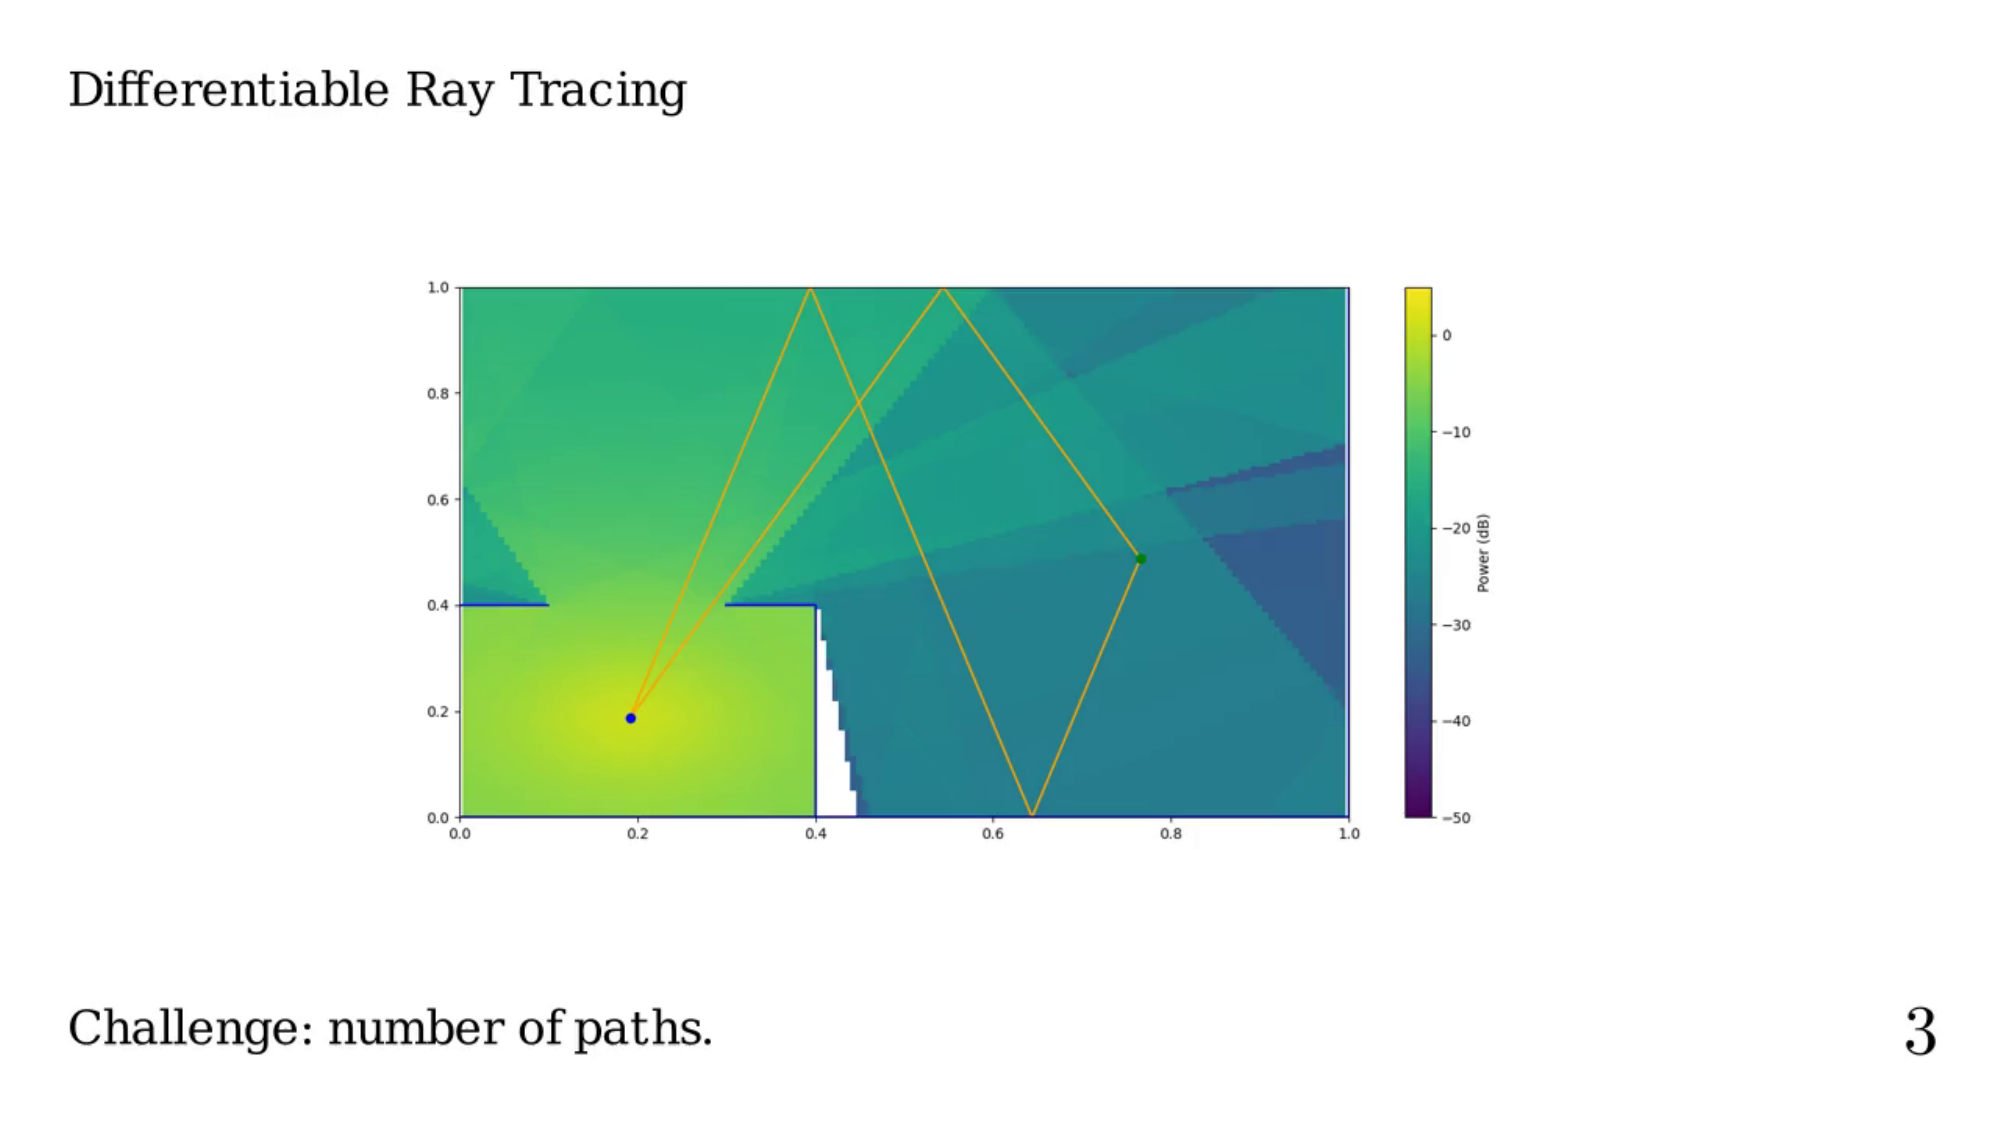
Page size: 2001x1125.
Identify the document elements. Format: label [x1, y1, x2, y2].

text_box [0, 0, 2000, 1125]
